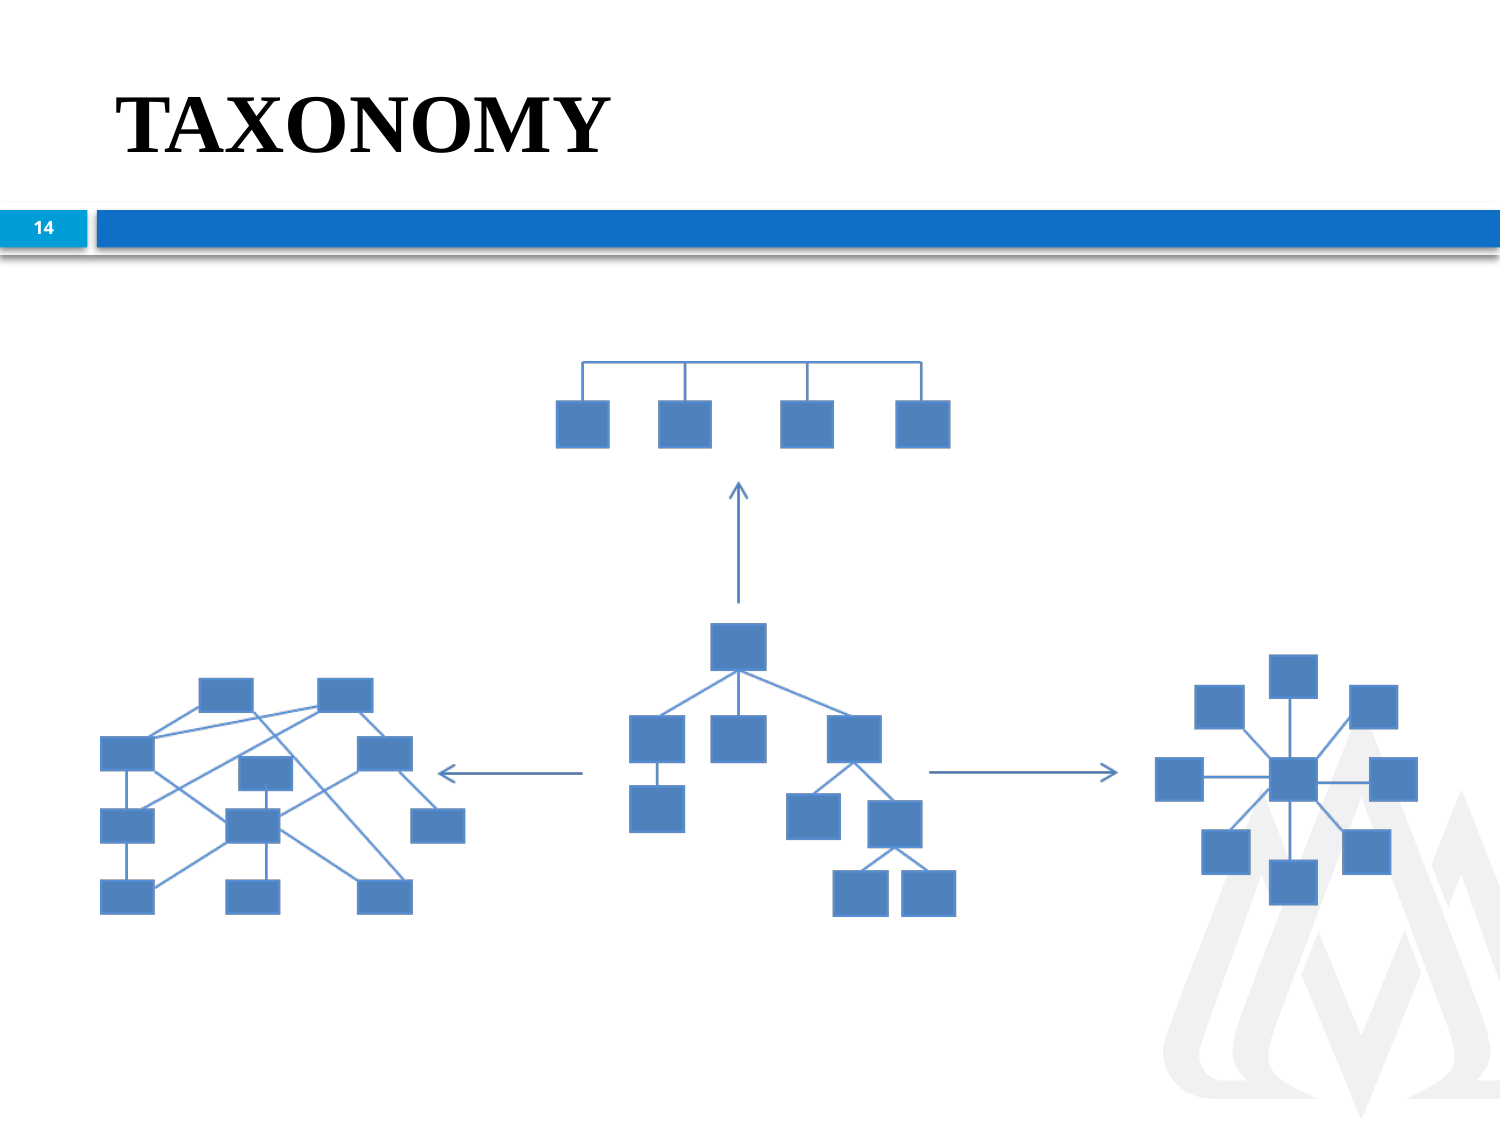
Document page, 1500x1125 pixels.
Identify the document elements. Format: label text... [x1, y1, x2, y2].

title taxonomy [100, 37, 1438, 200]
slide_number 14 [0, 208, 88, 249]
picture [100, 361, 1418, 917]
